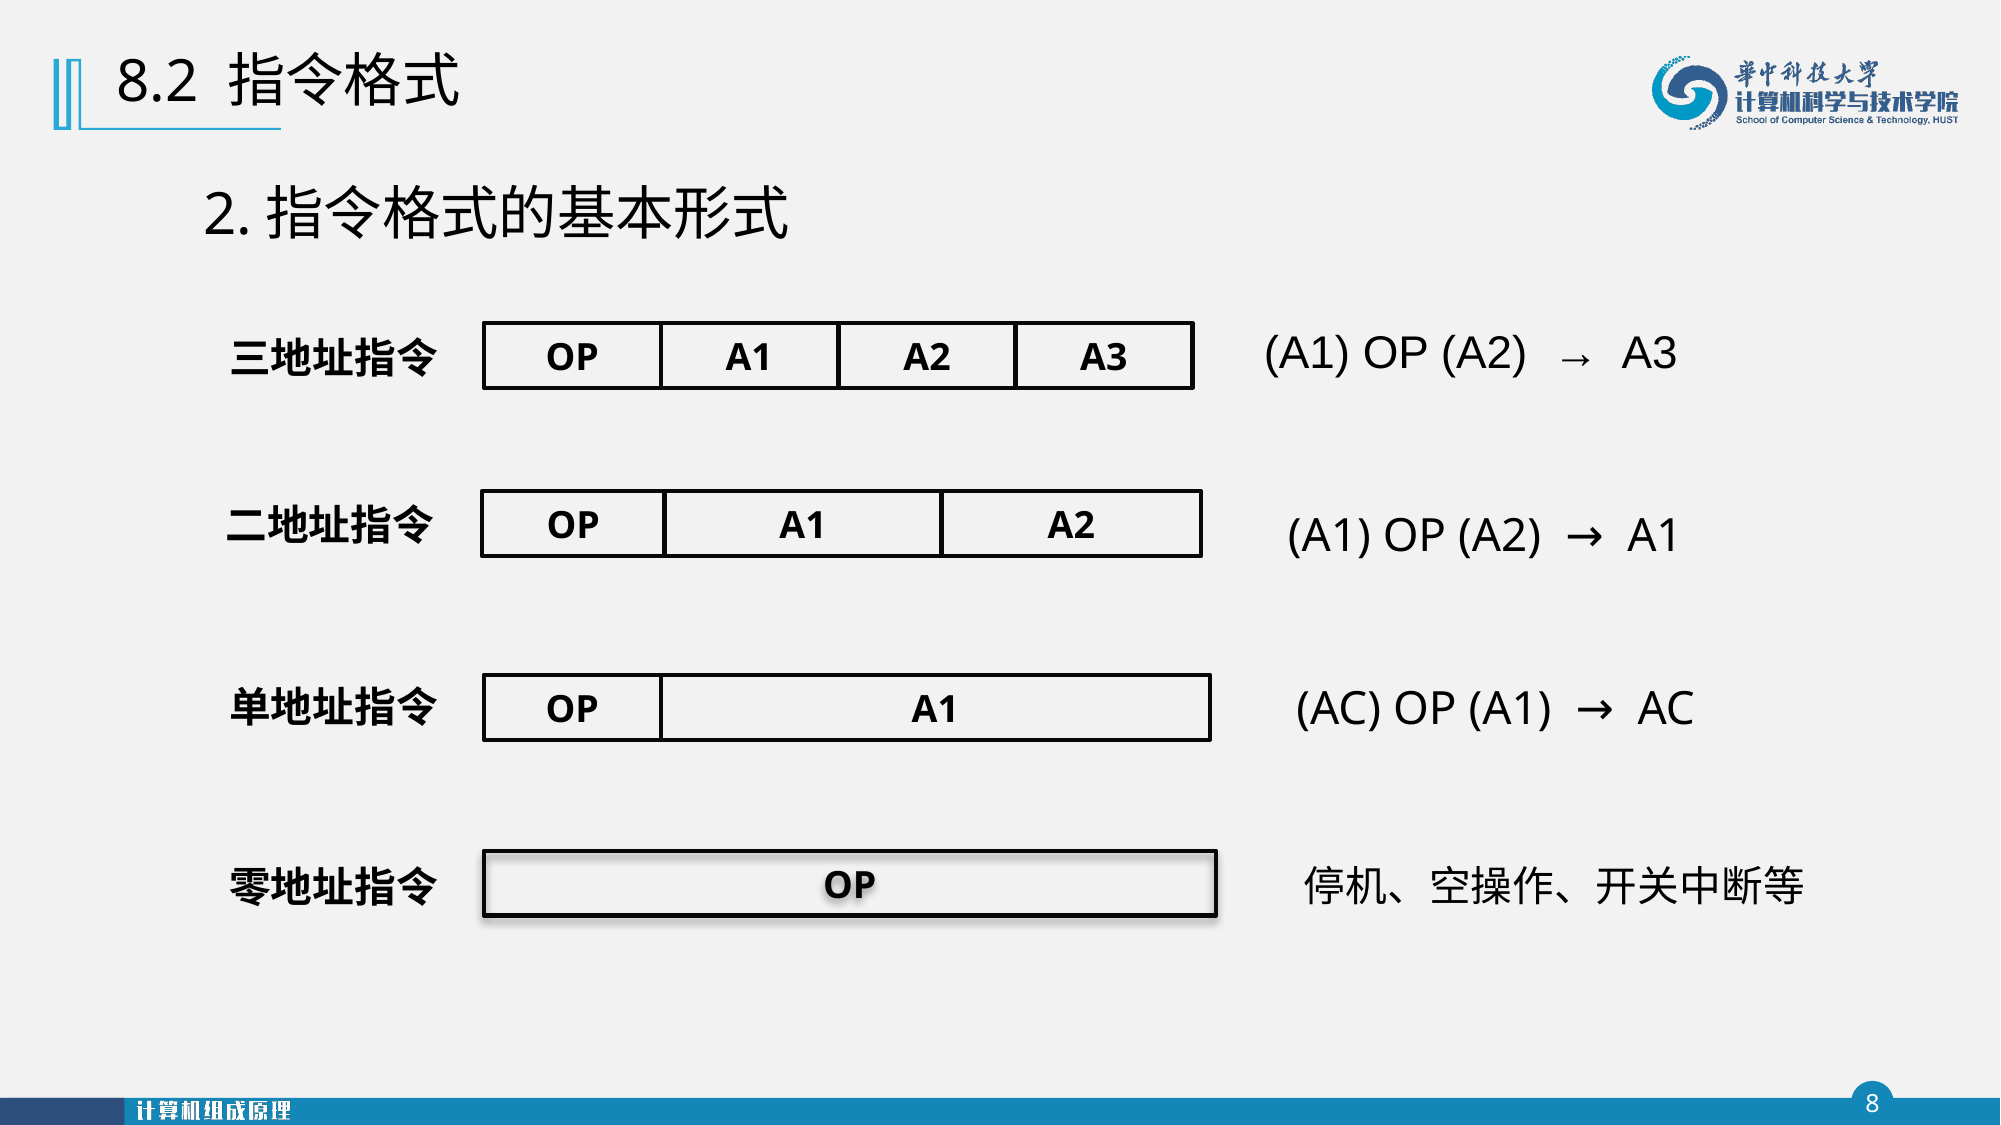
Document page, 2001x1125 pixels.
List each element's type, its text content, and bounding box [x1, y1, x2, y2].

text_box (A1) OP (A2) → A3 [1248, 315, 1693, 386]
text_box 8.2 指令格式 [101, 31, 704, 134]
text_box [214, 322, 1193, 390]
text_box (A1) OP (A2) → A1 [1262, 497, 1698, 568]
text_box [214, 673, 1210, 740]
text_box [214, 850, 1216, 916]
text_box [210, 491, 1202, 557]
picture [1652, 56, 1678, 81]
text_box 2.指令格式的基本形式 [188, 169, 832, 254]
text_box 停机、空操作、开关中断等 [1288, 852, 1820, 918]
text_box (AC) OP (A1) → AC [1270, 671, 1796, 741]
picture [1652, 56, 1958, 130]
